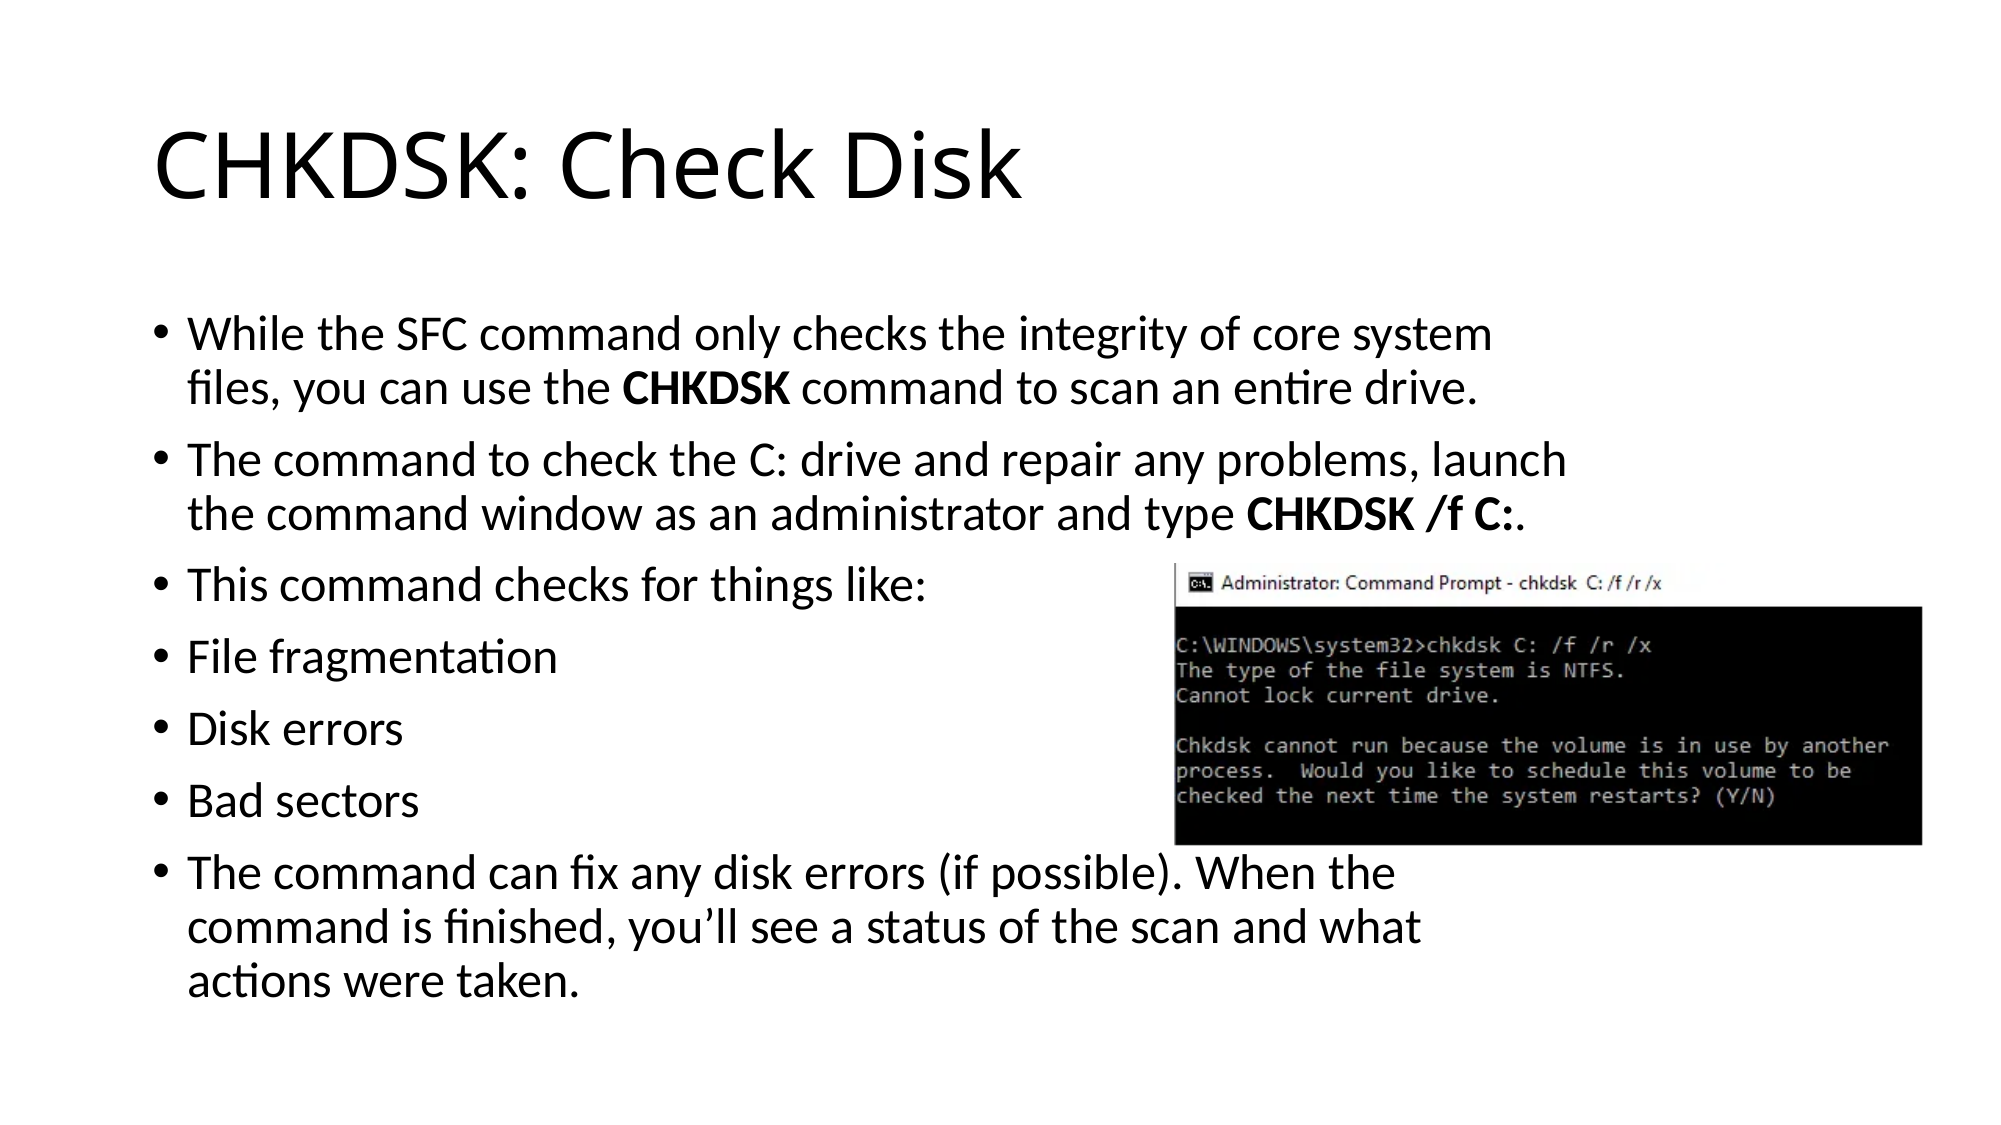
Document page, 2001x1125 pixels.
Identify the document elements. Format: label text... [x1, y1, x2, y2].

title CHKDSK: Check Disk [137, 59, 1863, 278]
picture [1172, 563, 1924, 847]
list While the SFC command only checks the integrity of core system files, you can use the CHKDSK command to scan an entire drive. The command to check the C: drive and repair any problems, launch the command window as an administrator and type CHKDSK /f C:. This command checks for things like: File fragmentation Disk errors Bad sectors The command can fix any disk errors (if possible). When the command is finished, you’ll see a status of the scan and what actions were taken. [137, 299, 1593, 1075]
